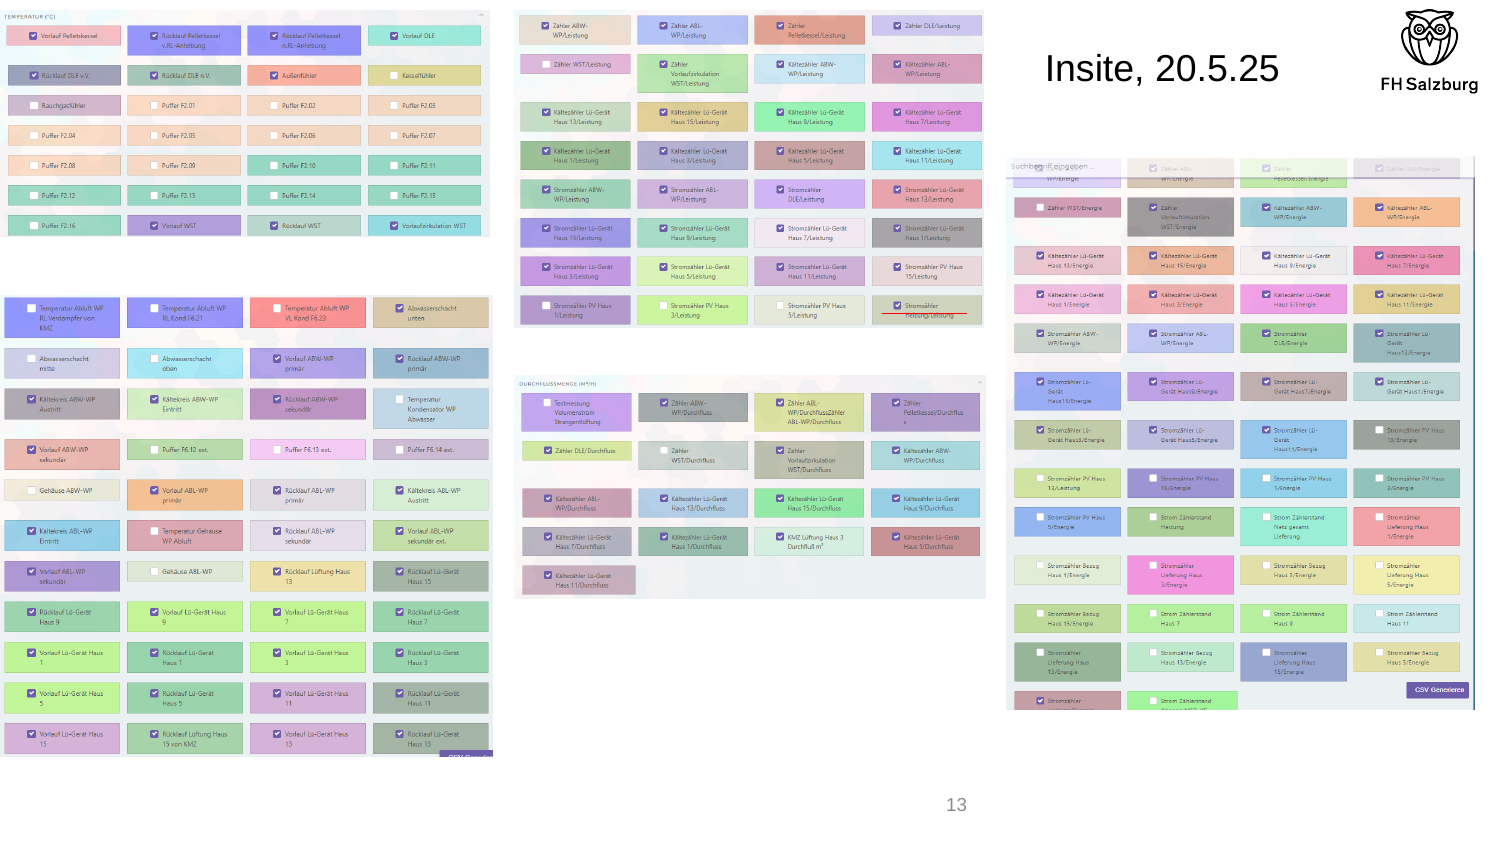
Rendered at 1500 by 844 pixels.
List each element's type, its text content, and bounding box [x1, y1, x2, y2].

picture [513, 9, 984, 329]
picture [513, 375, 987, 599]
picture [0, 9, 490, 237]
picture [1006, 156, 1475, 710]
text_box Insite, 20.5.25 [1029, 36, 1329, 97]
picture [0, 295, 494, 757]
slide_number 13 [918, 781, 995, 827]
picture [1316, 9, 1500, 96]
